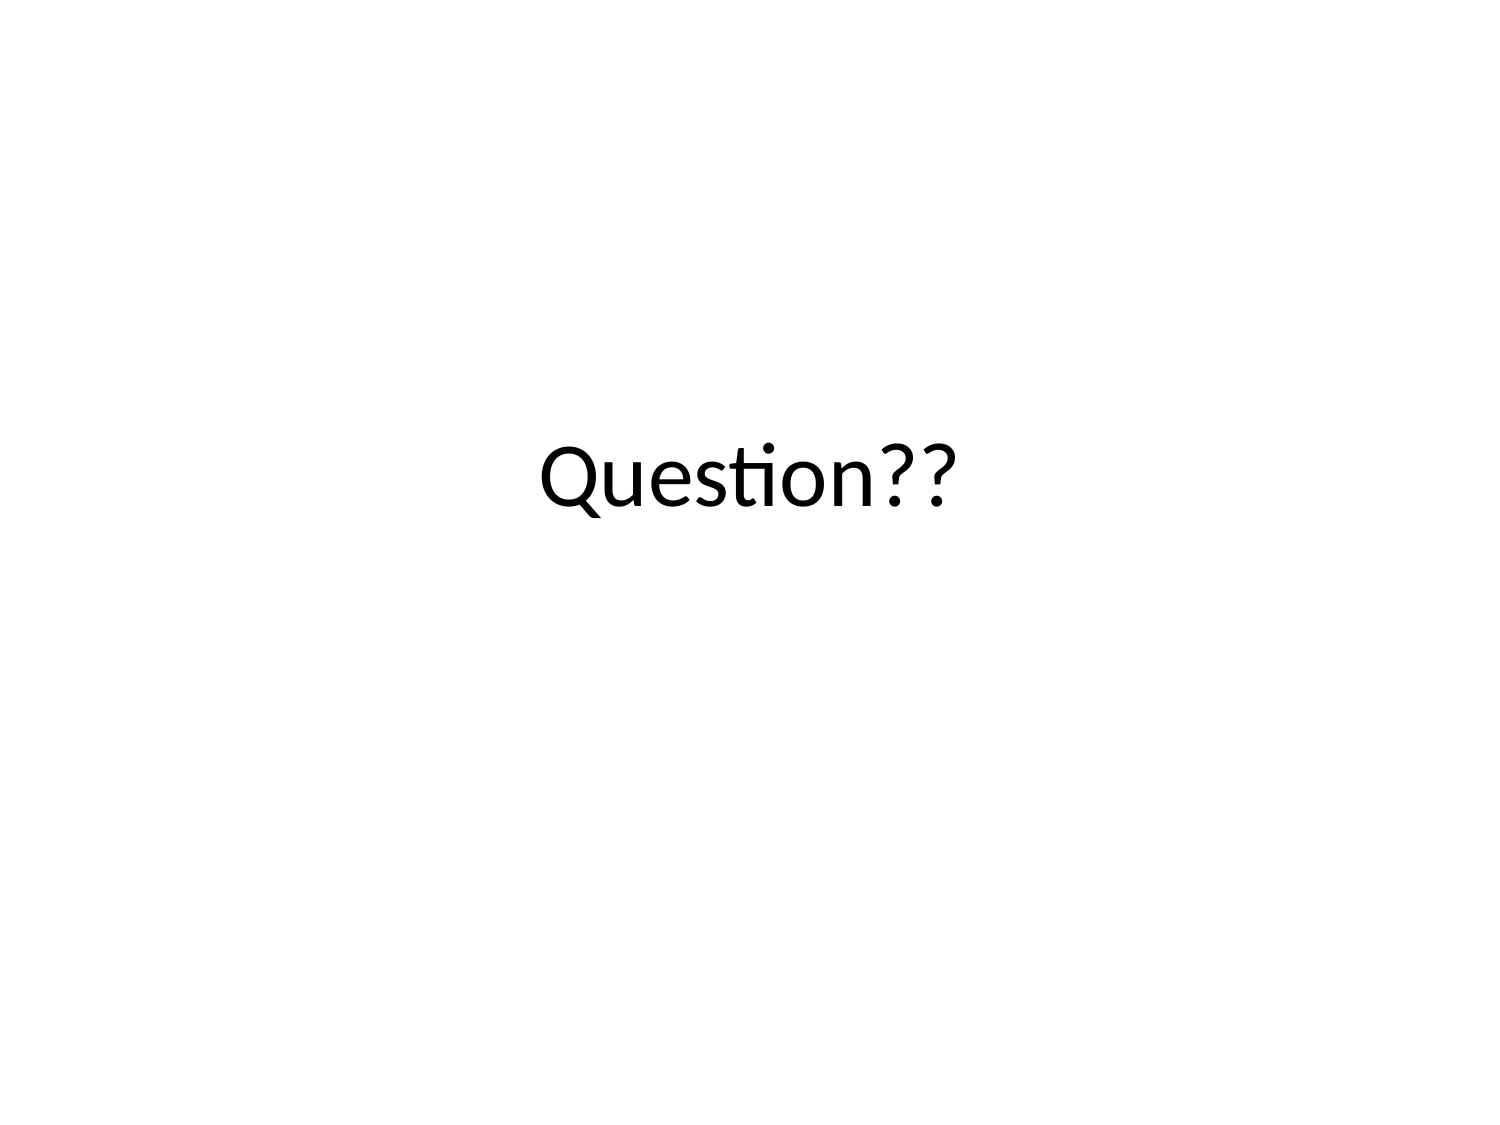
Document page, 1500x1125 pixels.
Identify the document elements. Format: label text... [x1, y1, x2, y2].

title Question?? [112, 349, 1388, 591]
